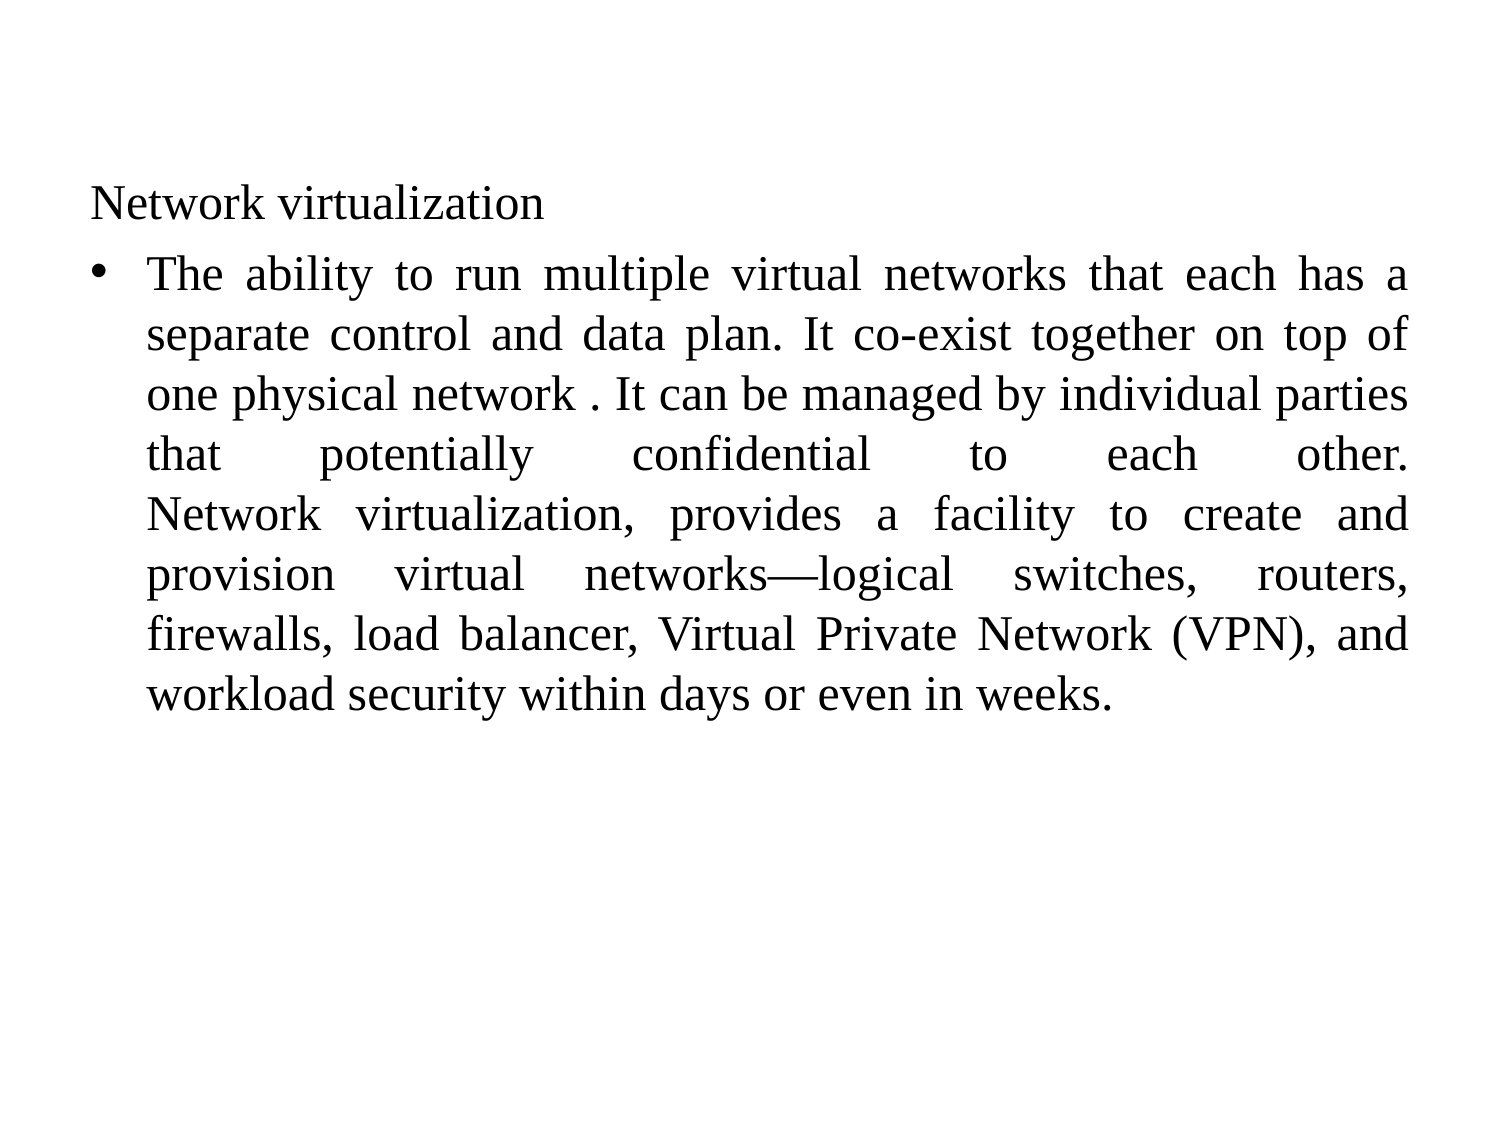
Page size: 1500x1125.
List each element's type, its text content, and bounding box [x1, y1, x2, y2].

list Network virtualization The ability to run multiple virtual networks that each has a separate control and data plan. It co-exist together on top of one physical network . It can be managed by individual parties that potentially confidential to each other. Network virtualization, provides a facility to create and provision virtual networks—logical switches, routers, firewalls, load balancer, Virtual Private Network (VPN), and workload security within days or even in weeks. [75, 162, 1425, 1005]
